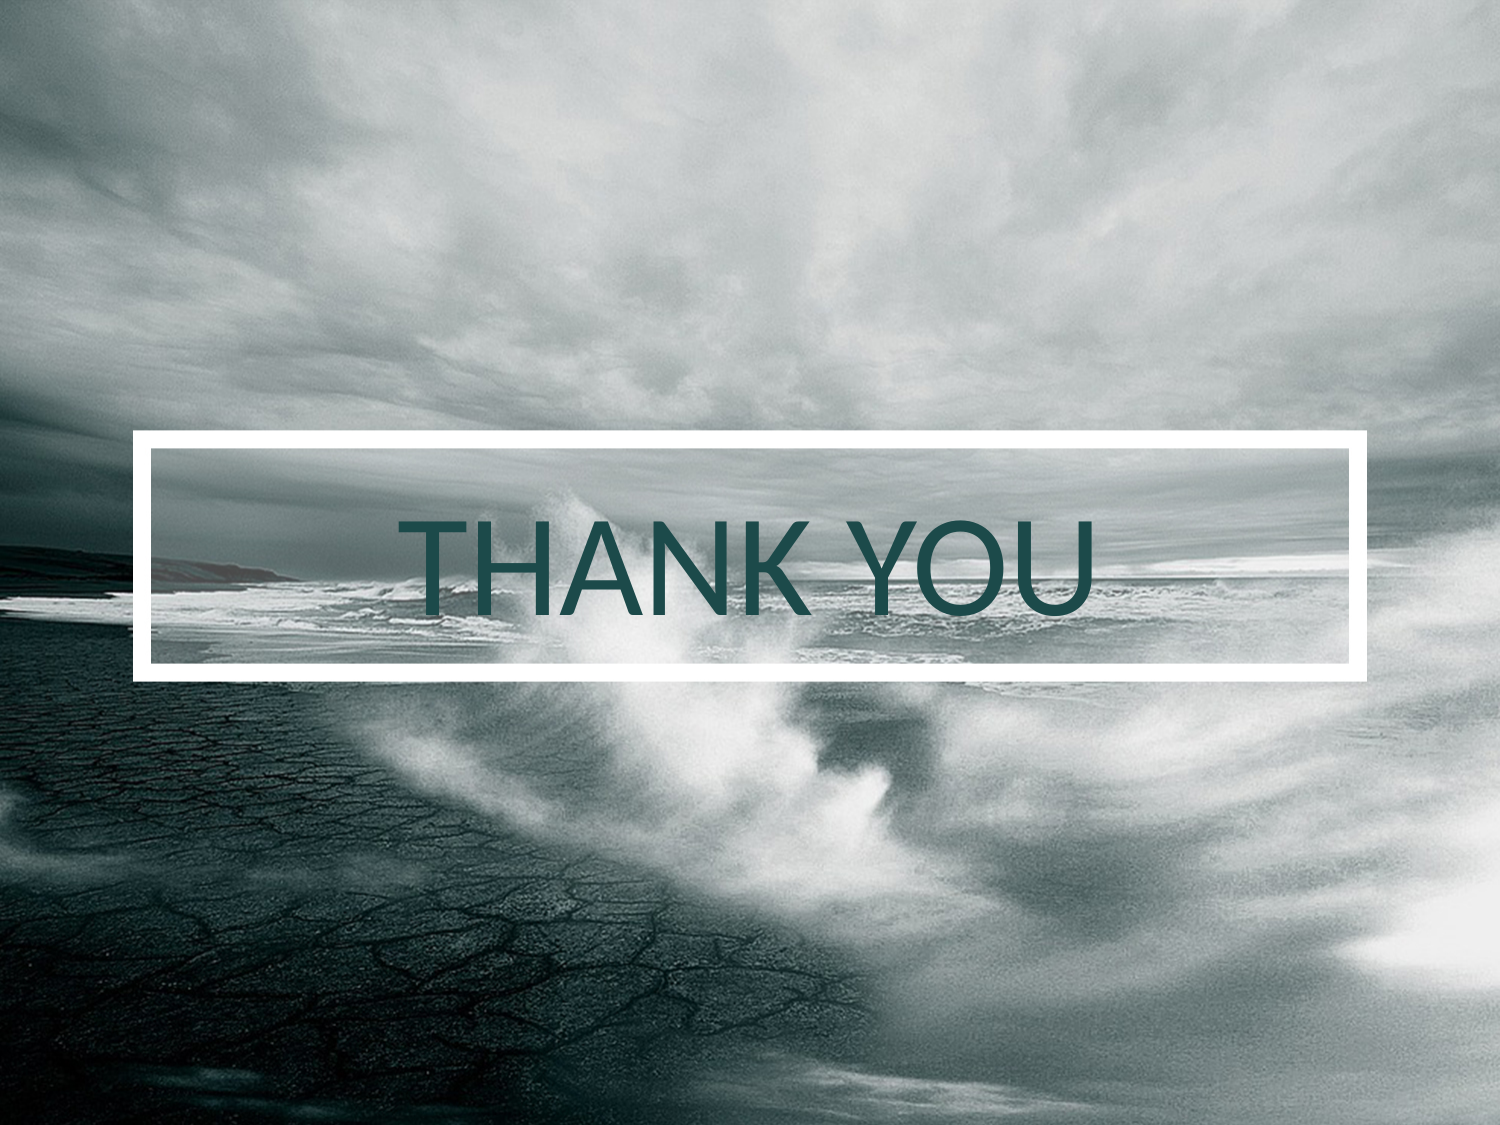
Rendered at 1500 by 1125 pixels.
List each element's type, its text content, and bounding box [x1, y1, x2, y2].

picture [0, 0, 1500, 1125]
title THANK YOU [76, 455, 1424, 658]
